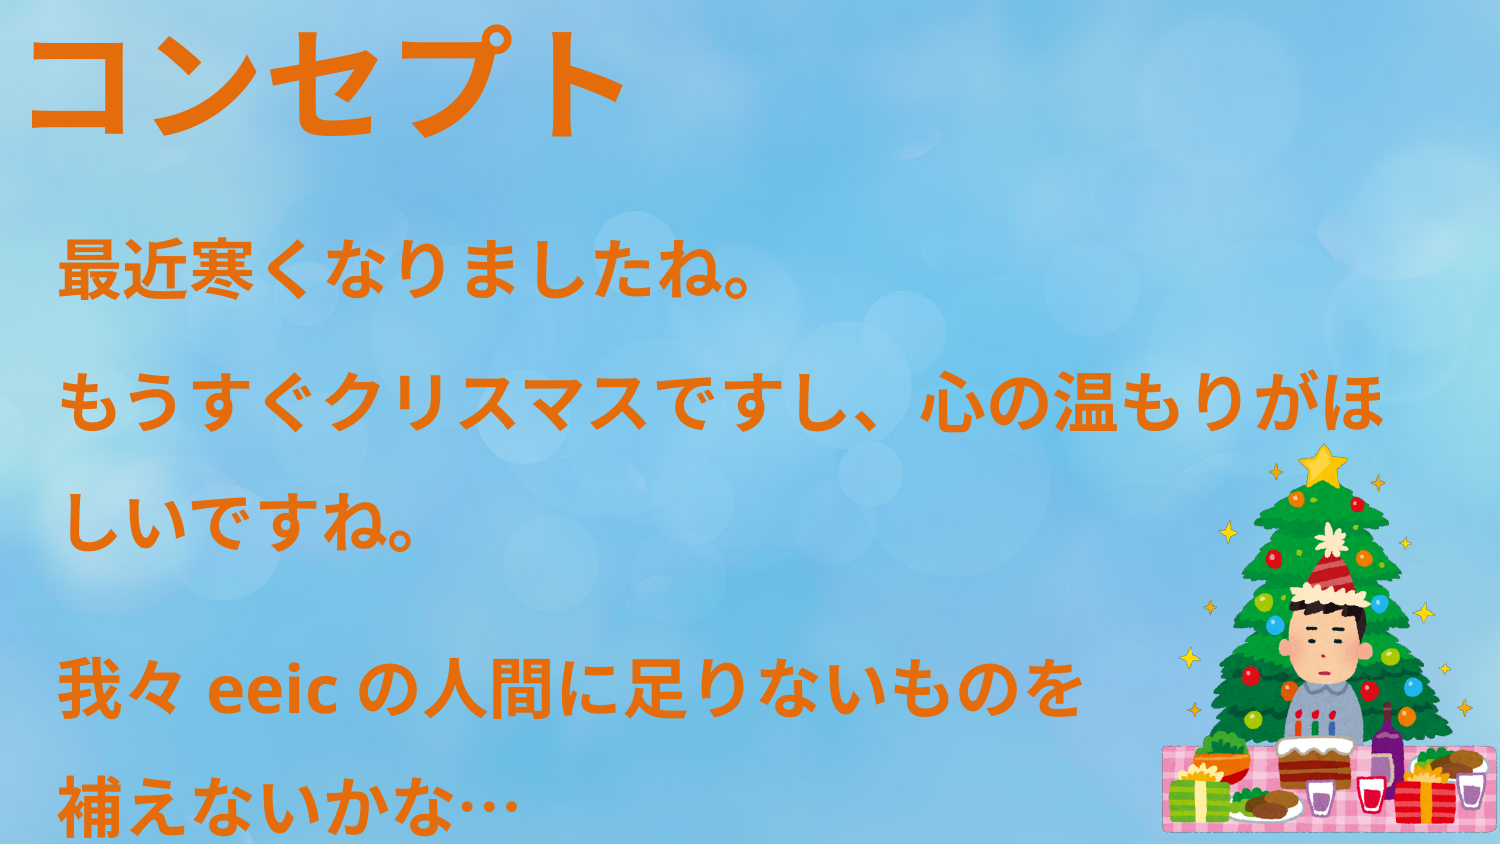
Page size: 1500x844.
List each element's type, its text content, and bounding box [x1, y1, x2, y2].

title コンセプト [0, 0, 1500, 174]
text_box 我々eeicの人間に足りないものを補えないかな… [41, 598, 1117, 844]
list 最近寒くなりましたね。 もうすぐクリスマスですし、心の温もりがほしいですね。 [41, 174, 1459, 576]
picture [0, 174, 1500, 844]
